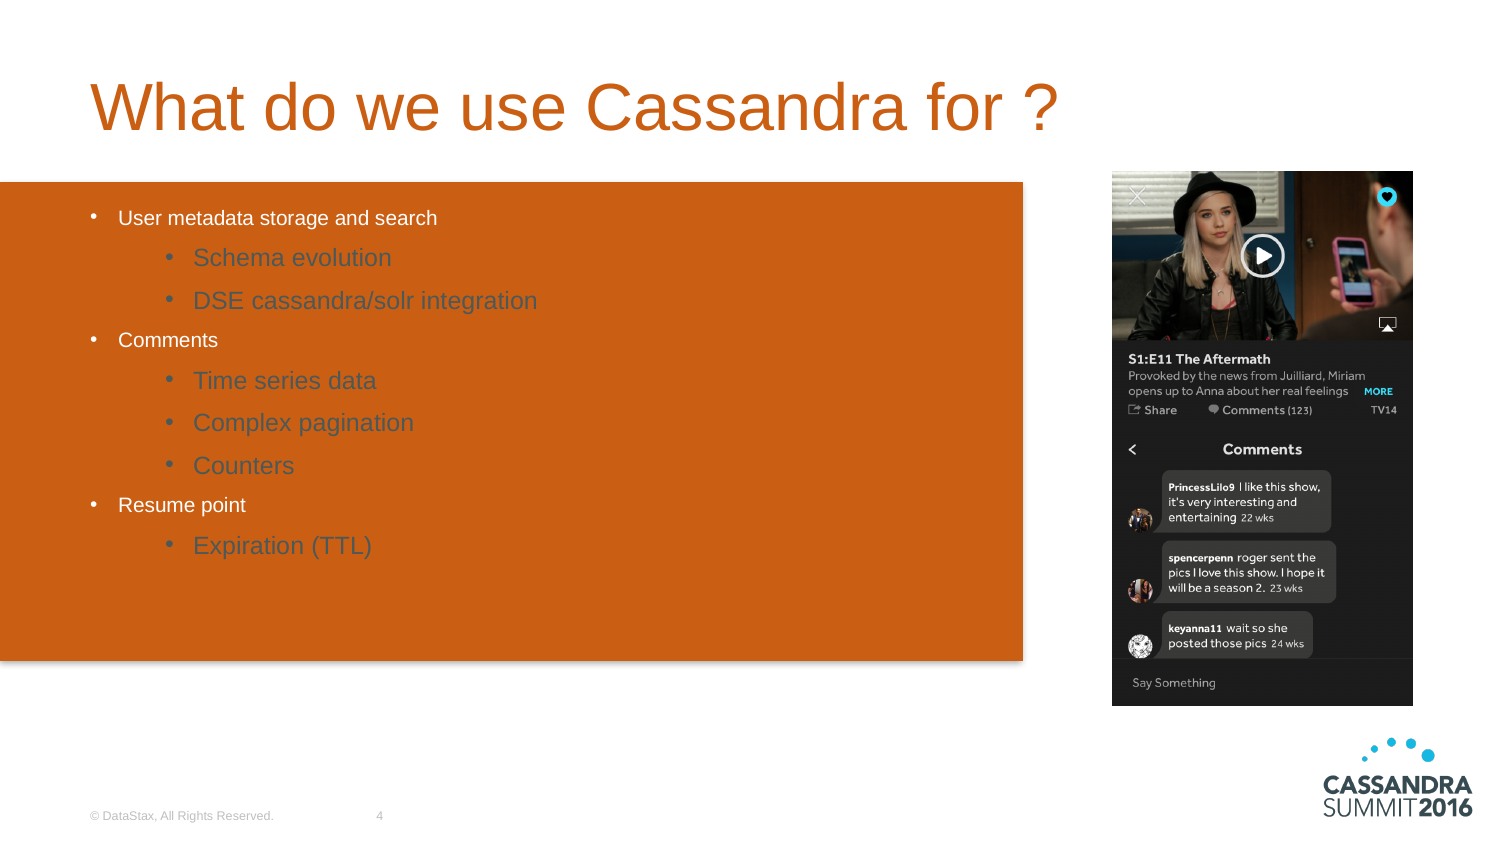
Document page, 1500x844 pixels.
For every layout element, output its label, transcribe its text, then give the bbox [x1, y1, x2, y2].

footer © DataStax, All Rights Reserved. [75, 793, 337, 839]
title What do we use Cassandra for ? [75, 33, 1425, 175]
slide_number 4 [346, 793, 414, 839]
picture [1112, 171, 1413, 706]
picture [1320, 734, 1475, 819]
list User metadata storage and search Schema evolution DSE cassandra/solr integration Comments Time series data Complex pagination Counters Resume point Expiration (TTL) [75, 196, 939, 647]
